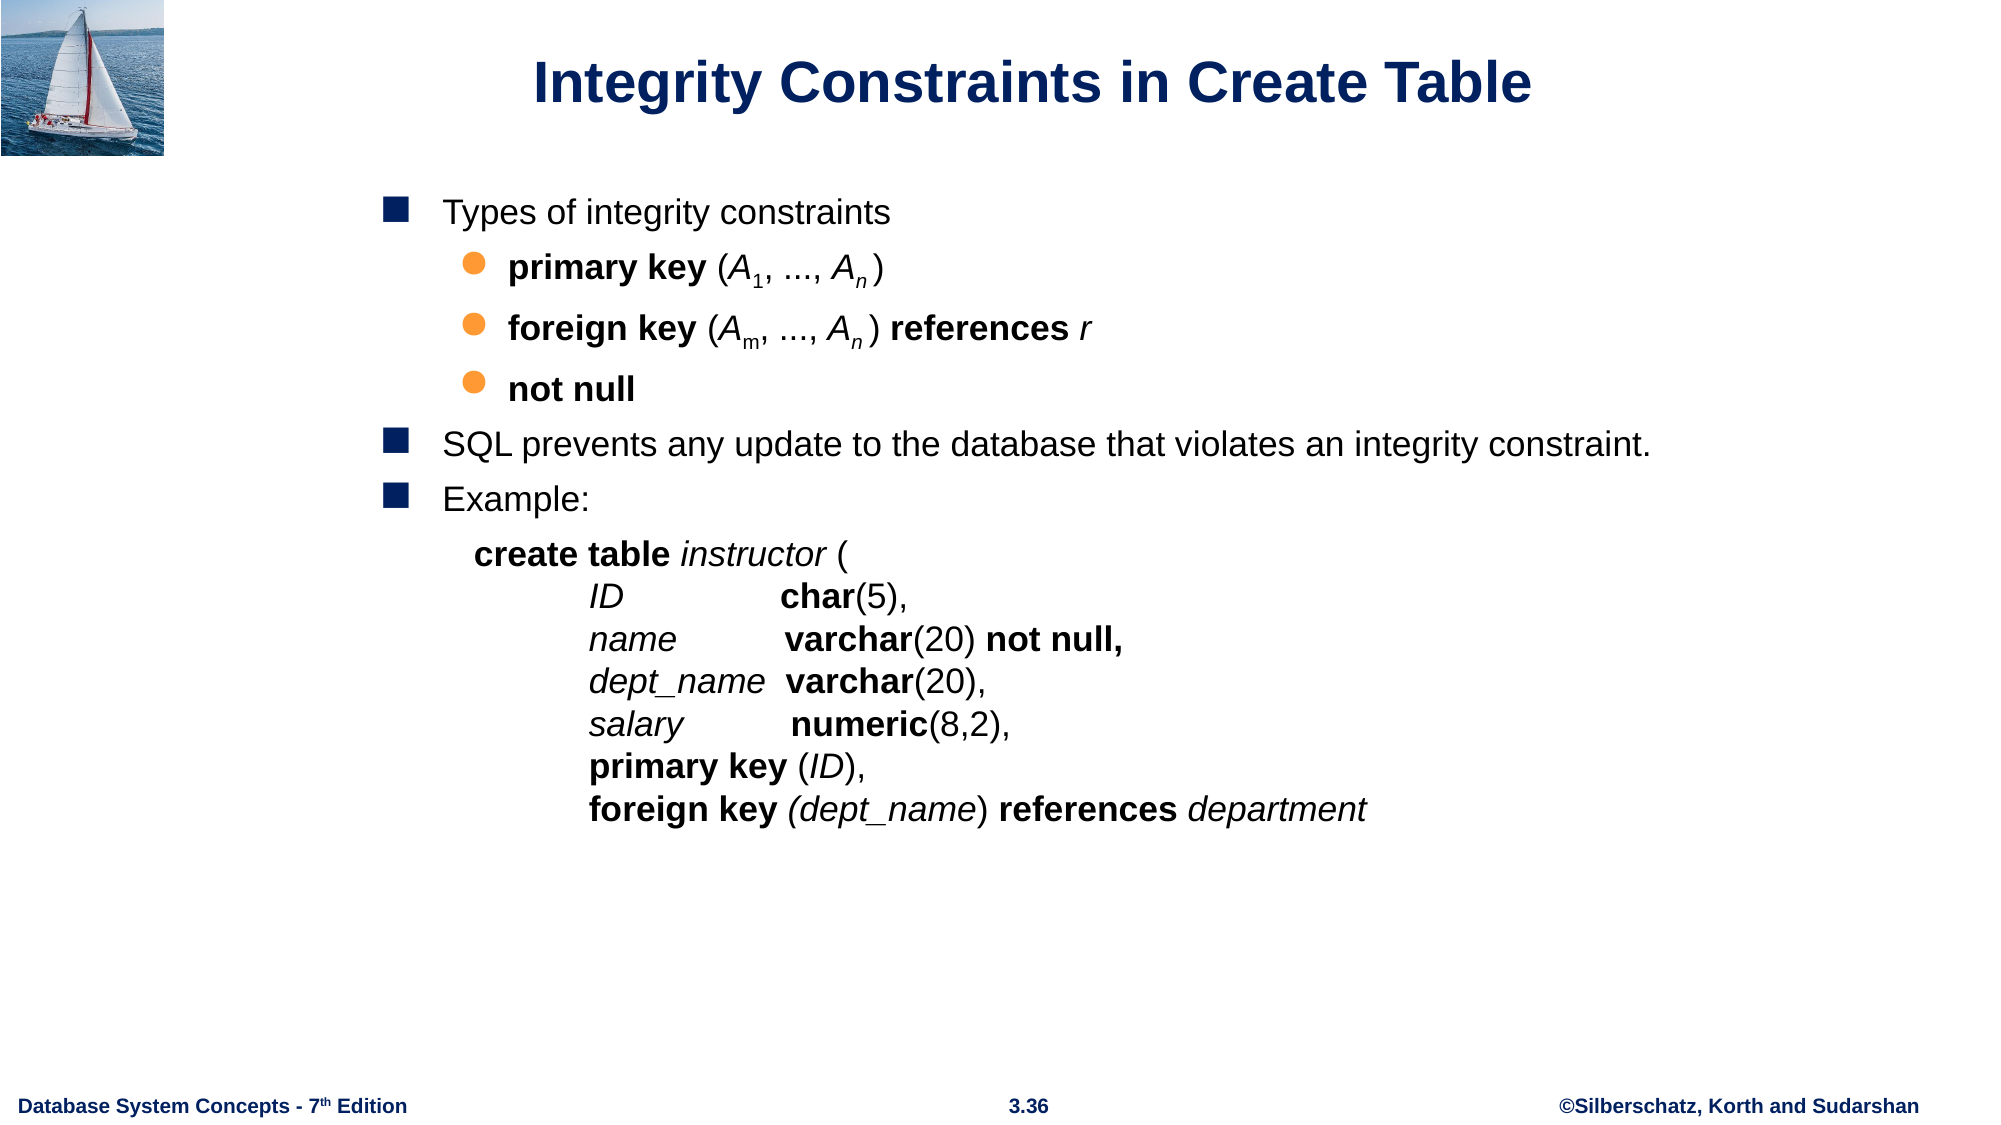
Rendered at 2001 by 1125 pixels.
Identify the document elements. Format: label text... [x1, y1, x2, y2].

picture [1, 0, 164, 156]
title Integrity Constraints in Create Table [370, 21, 1697, 122]
list Types of integrity constraints primary key (A1, ..., An ) foreign key (Am, ..., An ) references r not null SQL prevents any update to the database that violates an integrity constraint. Example: create table instructor ( ID char(5), name varchar(20) not null, dept_name varchar(20), salary numeric(8,2), primary key (ID), foreign key (dept_name) references department [371, 182, 1791, 967]
